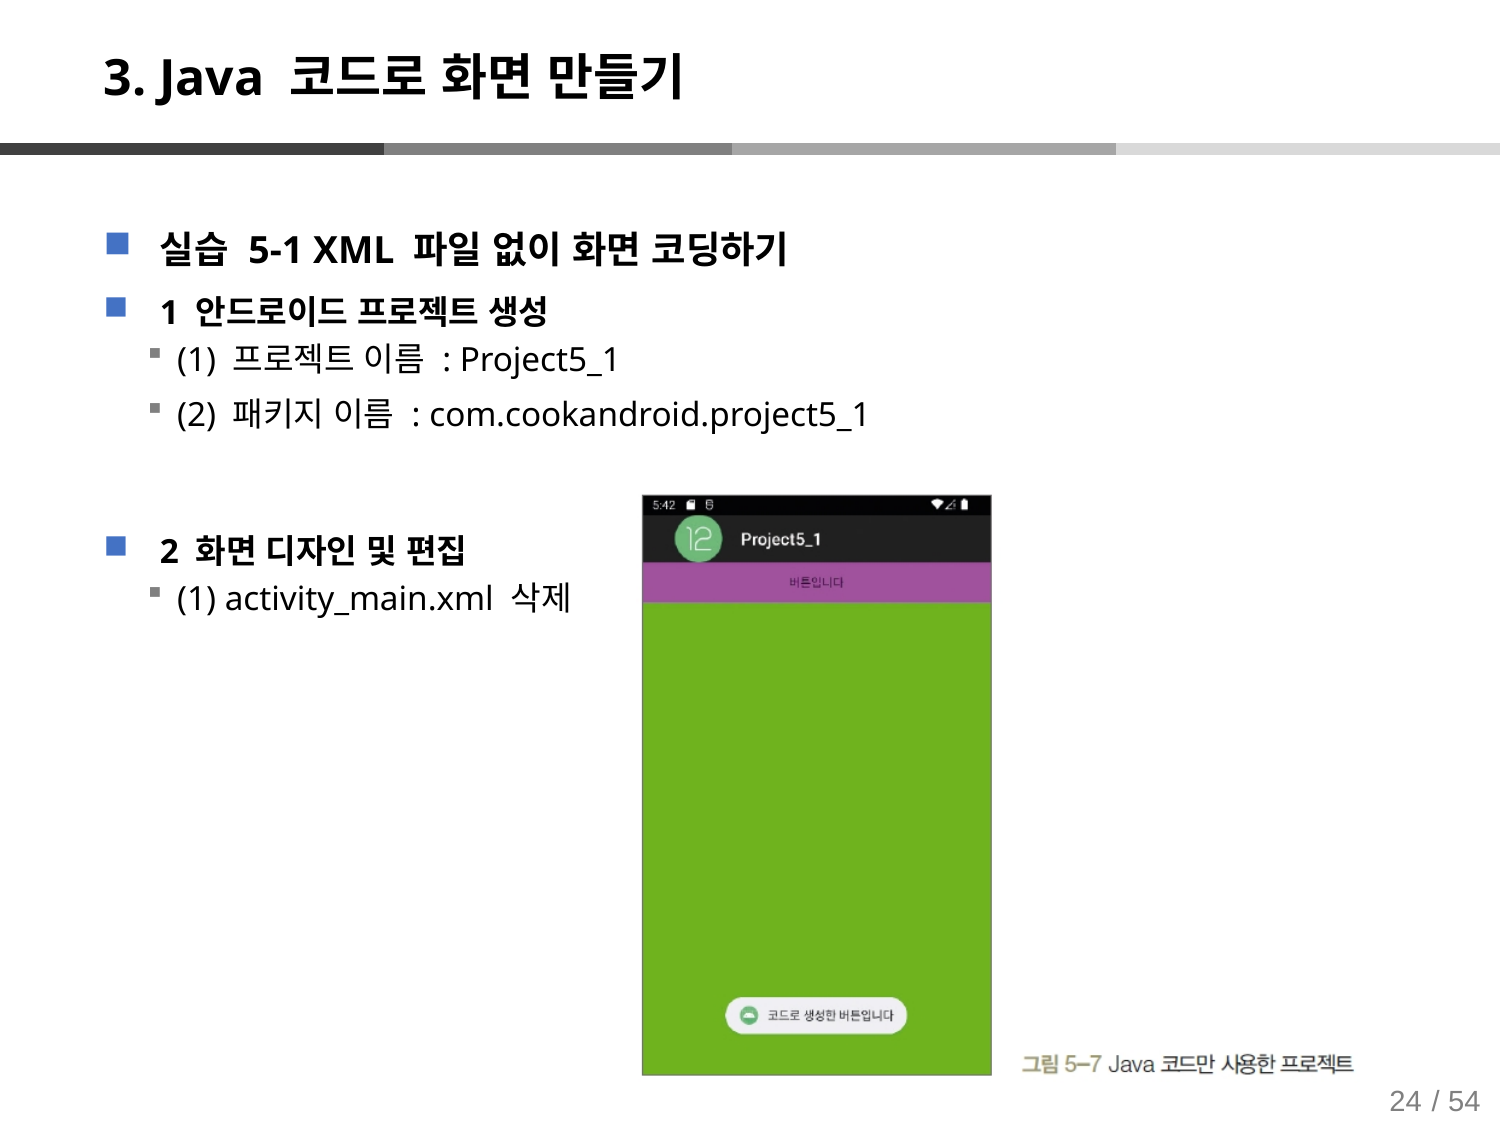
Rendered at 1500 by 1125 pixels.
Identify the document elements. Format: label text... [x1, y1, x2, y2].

title 3. Java 코드로 화면 만들기 [88, 30, 1211, 121]
picture [636, 490, 1360, 1083]
list 실습 5-1 XML 파일 없이 화면 코딩하기 1 안드로이드 프로젝트 생성 (1) 프로젝트 이름 : Project5_1 (2) 패키지 이름 : com.cookandroid.project5_1 2 화면 디자인 및 편집 (1) activity_main.xml 삭제 [88, 196, 1436, 1083]
